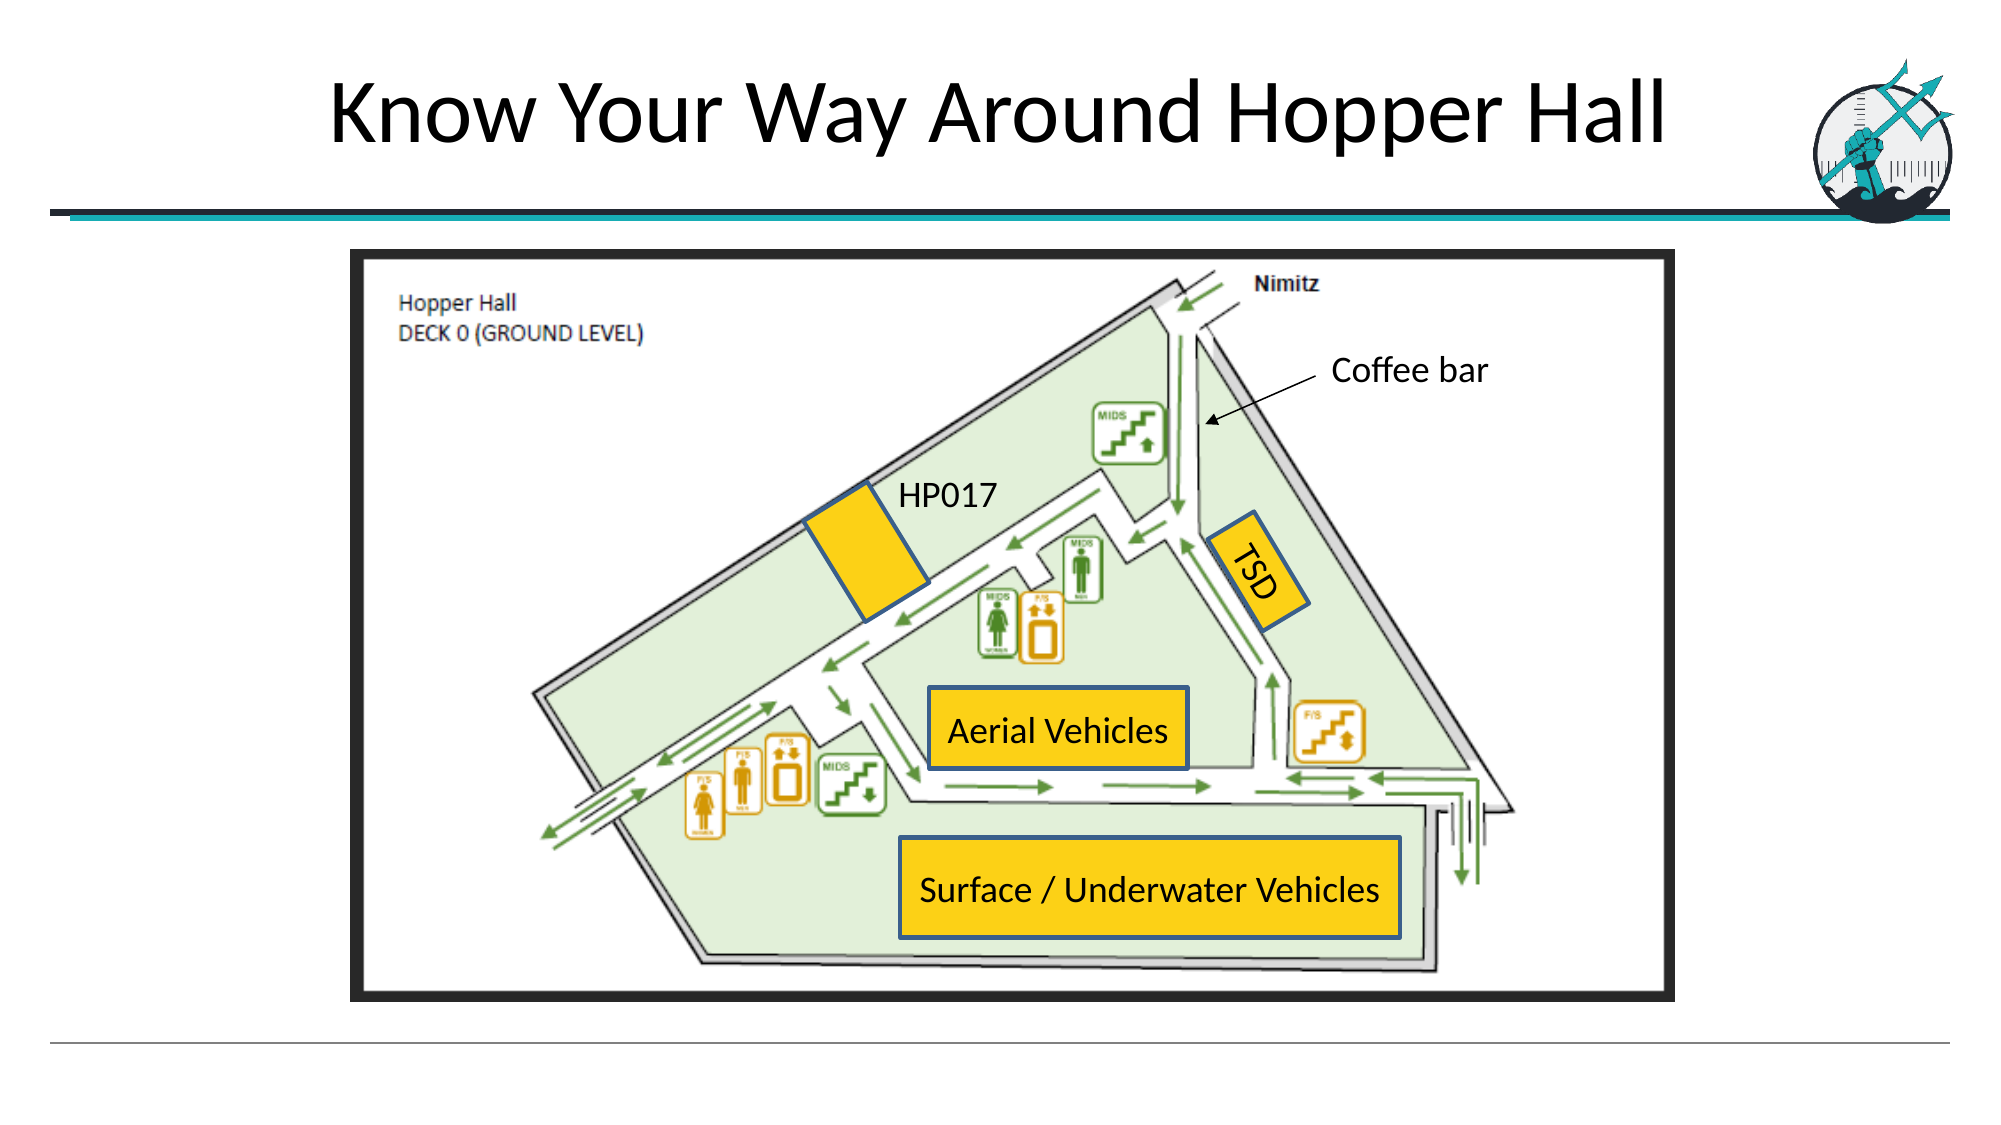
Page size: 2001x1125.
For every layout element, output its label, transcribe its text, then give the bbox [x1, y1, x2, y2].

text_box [1204, 375, 1316, 425]
picture [1806, 55, 1957, 227]
picture [349, 249, 1676, 1003]
title Know Your Way Around Hopper Hall [50, 12, 1950, 200]
